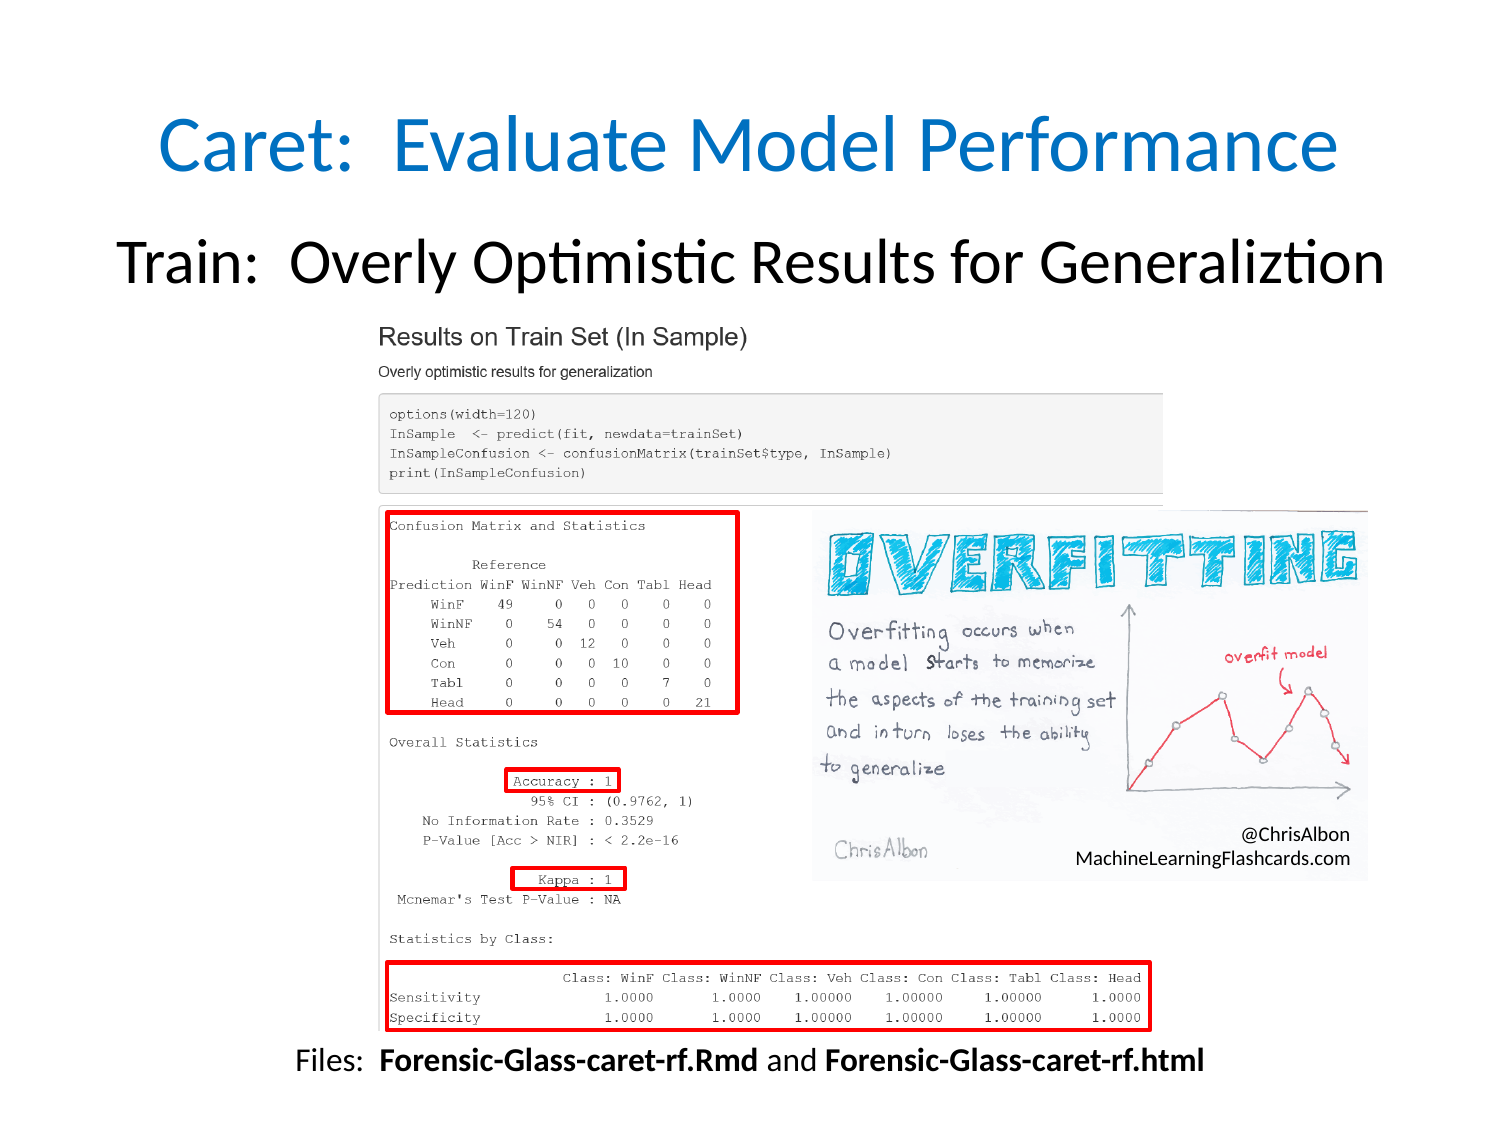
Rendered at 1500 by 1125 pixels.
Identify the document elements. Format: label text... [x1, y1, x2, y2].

text_box Files: Forensic-Glass-caret-rf.Rmd and Forensic-Glass-caret-rf.html [280, 1030, 1221, 1085]
list Train: Overly Optimistic Results for Generaliztion [77, 212, 1427, 313]
title Caret: Evaluate Model Performance [75, 45, 1425, 233]
picture [362, 316, 1368, 1031]
